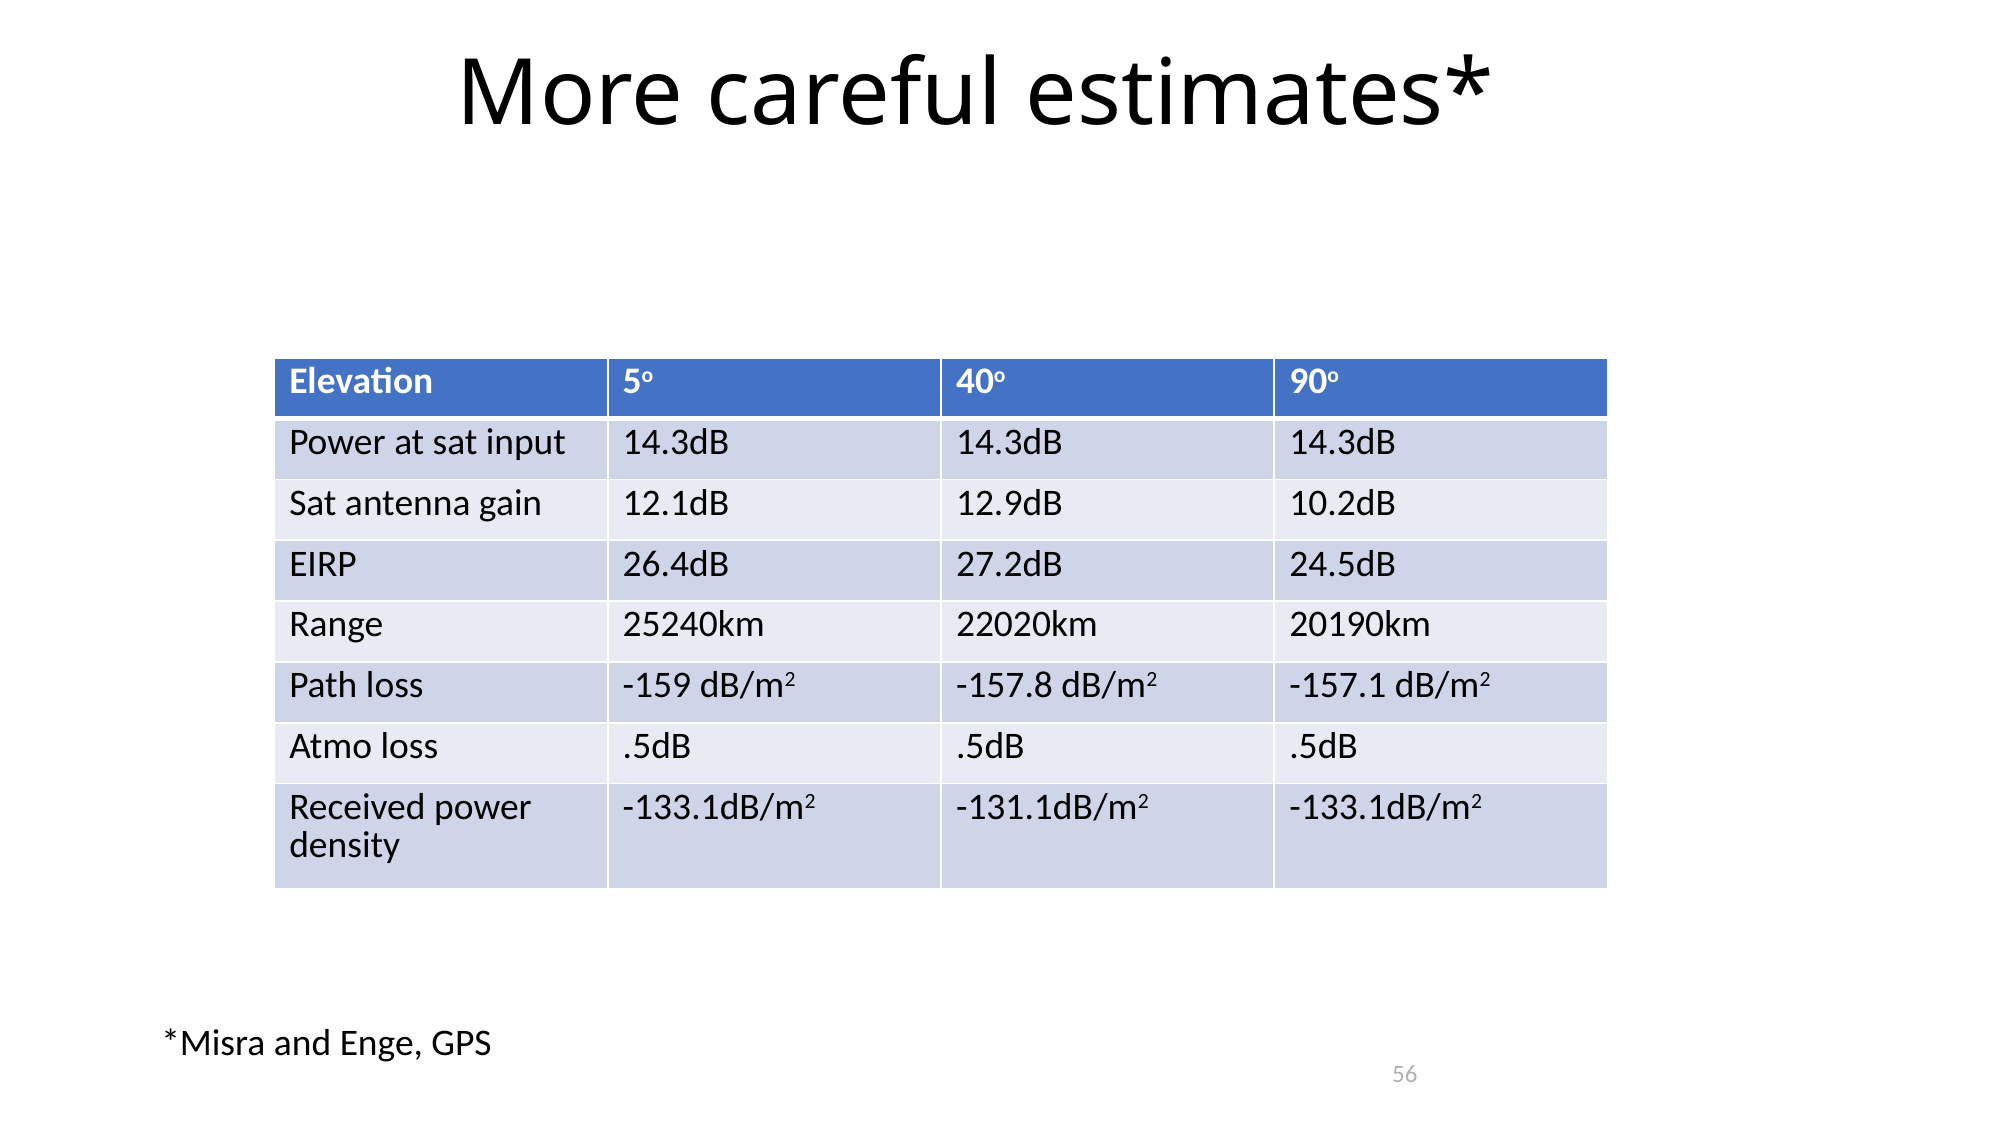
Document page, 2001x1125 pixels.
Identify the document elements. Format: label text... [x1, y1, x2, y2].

table_cell 14.3dB [1275, 421, 1607, 479]
table_cell 26.4dB [609, 541, 940, 600]
table_cell 20190km [1275, 602, 1607, 661]
table_cell Sat antenna gain [275, 480, 607, 539]
table_cell 24.5dB [1275, 541, 1607, 600]
table_cell Received power density [275, 784, 607, 888]
table_cell 25240km [609, 602, 940, 661]
table_cell -159 dB/m2 [609, 663, 940, 722]
table_cell .5dB [942, 724, 1273, 783]
table_cell -131.1dB/m2 [942, 784, 1273, 888]
text_box *Misra and Enge, GPS [146, 1010, 672, 1071]
slide_number 56 [1074, 890, 1425, 1125]
table_cell 22020km [942, 602, 1273, 661]
table_cell -133.1dB/m2 [1275, 784, 1607, 888]
table_cell -133.1dB/m2 [609, 784, 940, 888]
table_cell 14.3dB [609, 421, 940, 479]
table_cell -157.1 dB/m2 [1275, 663, 1607, 722]
table_header 5o [609, 359, 940, 416]
table_cell Atmo loss [275, 724, 607, 783]
table_cell 12.9dB [942, 480, 1273, 539]
table_cell 27.2dB [942, 541, 1273, 600]
table_cell Path loss [275, 663, 607, 722]
text_box More careful estimates* [30, 25, 1922, 151]
table_cell 10.2dB [1275, 480, 1607, 539]
table_cell 14.3dB [942, 421, 1273, 479]
table_header Elevation [275, 359, 607, 416]
table_cell Range [275, 602, 607, 661]
table_cell EIRP [275, 541, 607, 600]
table_cell .5dB [609, 724, 940, 783]
table_header 90o [1275, 359, 1607, 416]
table_cell -157.8 dB/m2 [942, 663, 1273, 722]
table_cell .5dB [1275, 724, 1607, 783]
table_cell 12.1dB [609, 480, 940, 539]
table_header 40o [942, 359, 1273, 416]
table_cell Power at sat input [275, 421, 607, 479]
